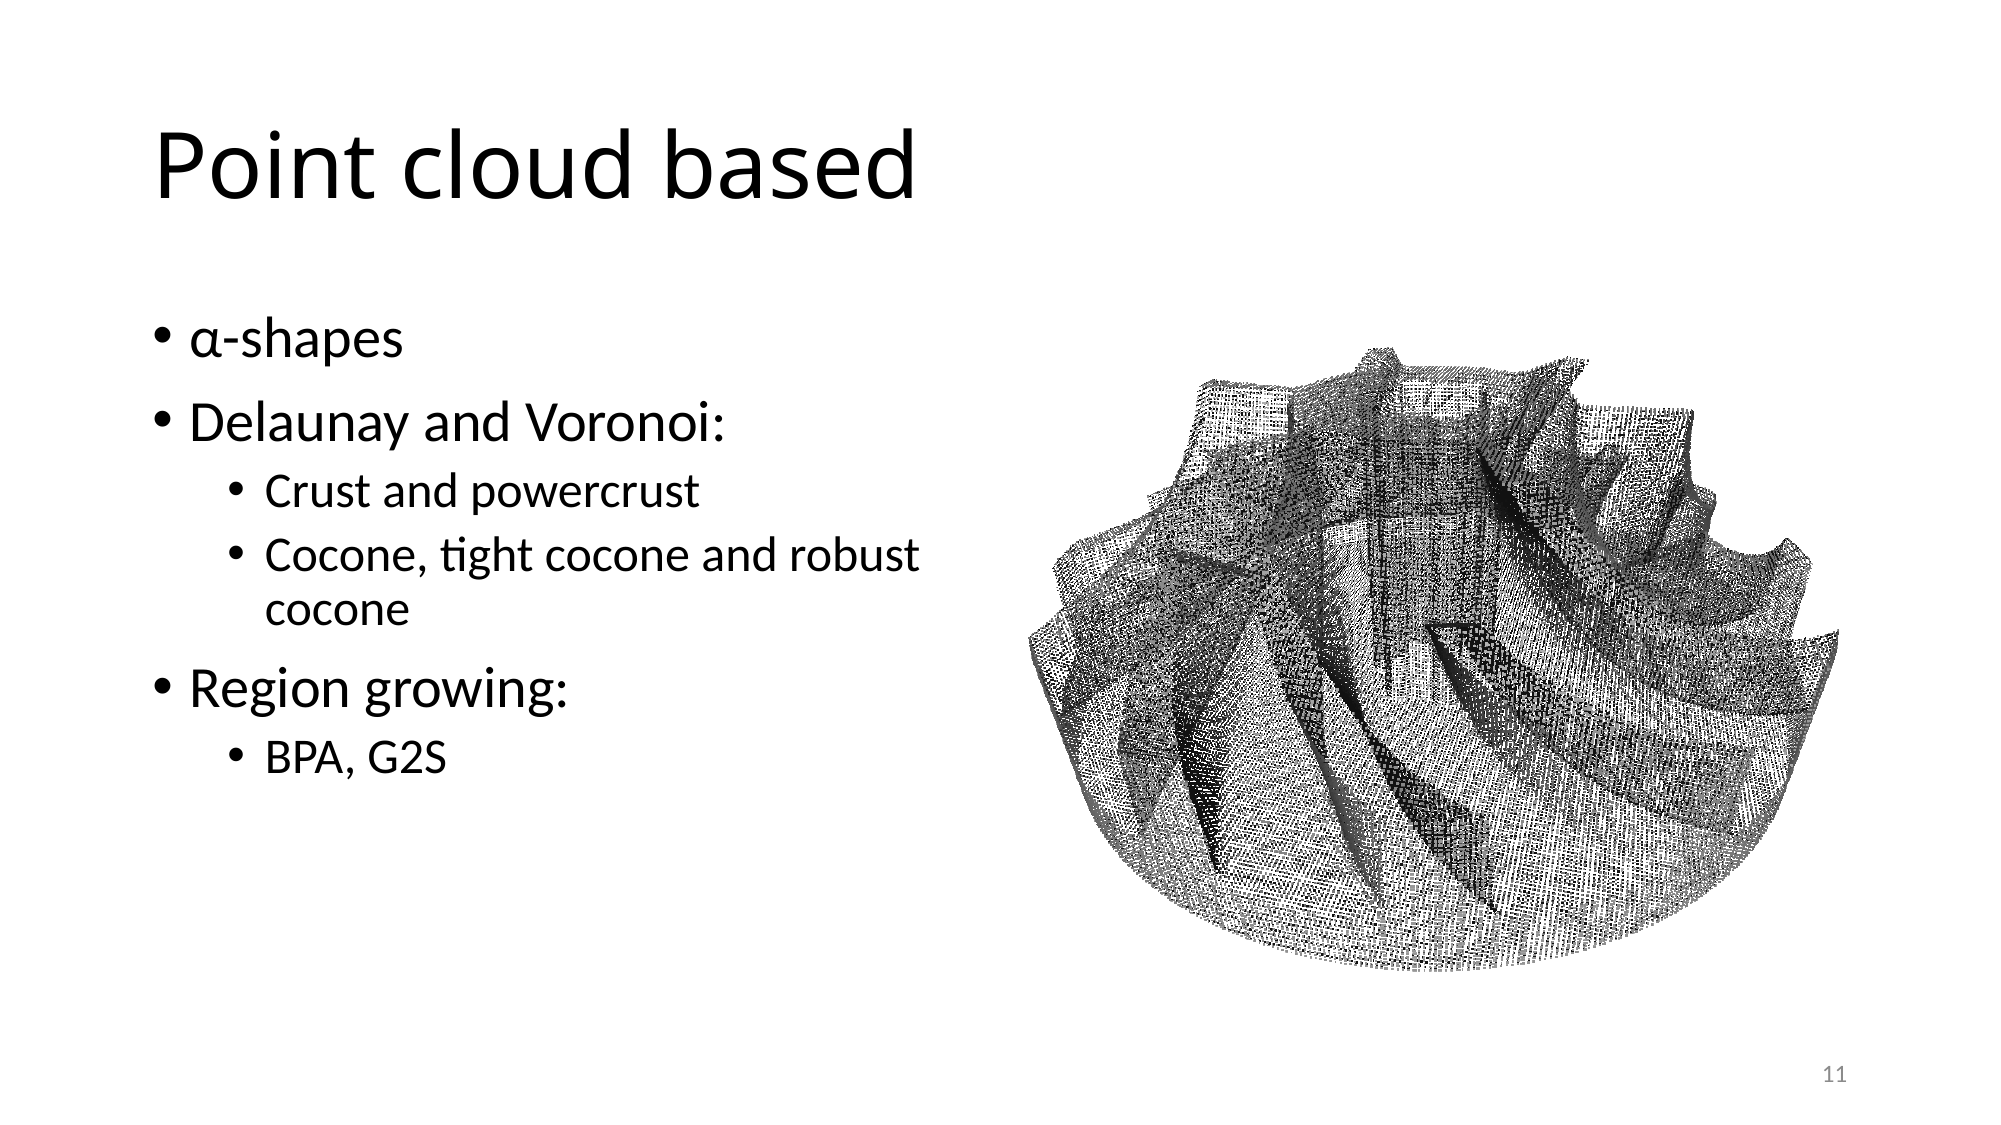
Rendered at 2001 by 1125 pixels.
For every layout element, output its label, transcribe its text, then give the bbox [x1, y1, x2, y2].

slide_number 11 [1412, 1042, 1863, 1103]
list α-shapes Delaunay and Voronoi: Crust and powercrust Cocone, tight cocone and robust cocone Region growing: BPA, G2S [137, 299, 988, 1014]
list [1012, 328, 1863, 984]
title Point cloud based [137, 59, 1863, 278]
